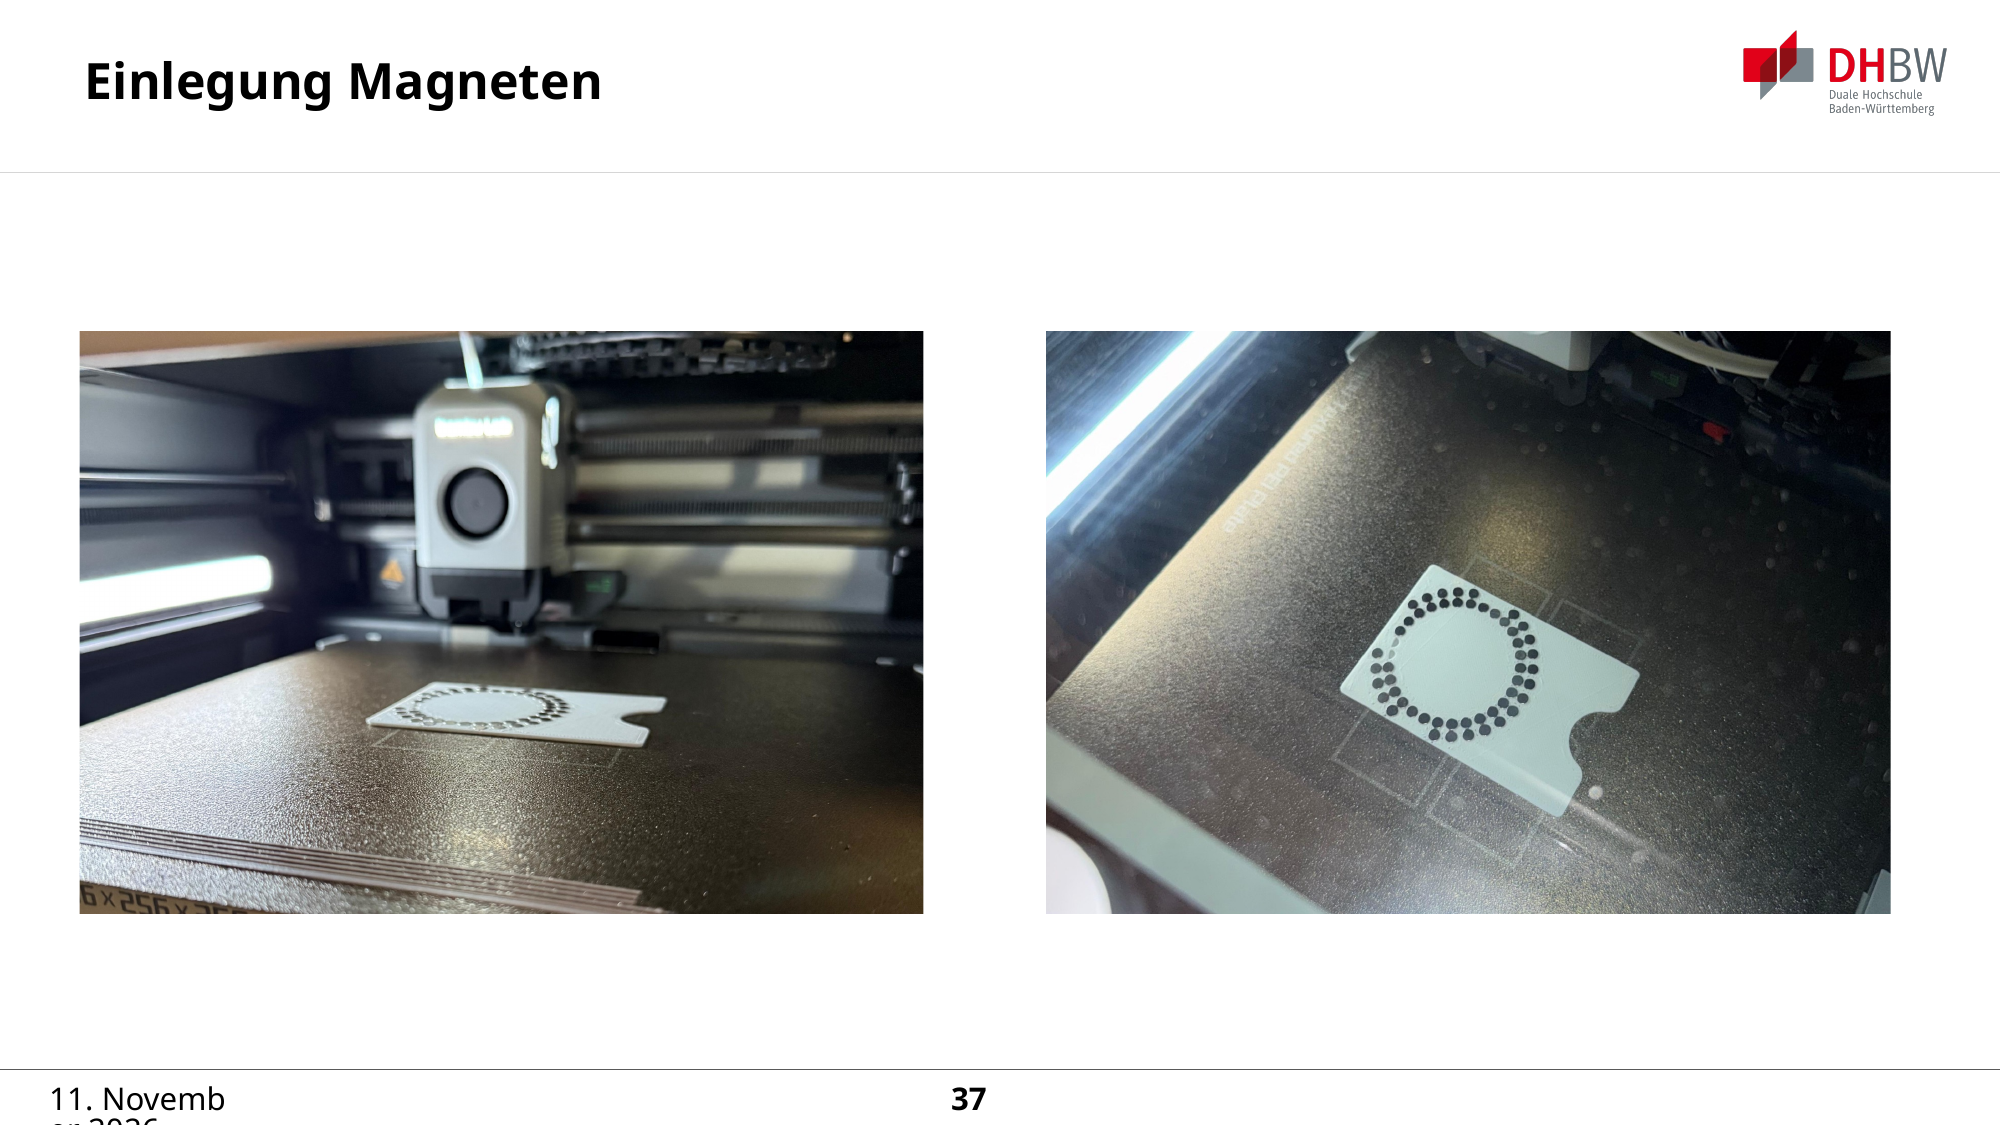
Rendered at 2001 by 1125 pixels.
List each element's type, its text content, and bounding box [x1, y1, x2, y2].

picture [1743, 30, 1947, 116]
picture [1046, 331, 1891, 914]
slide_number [49, 1079, 228, 1118]
title Einlegung Magneten [85, 49, 1683, 110]
picture [79, 331, 924, 914]
slide_number 37 [923, 1079, 988, 1118]
